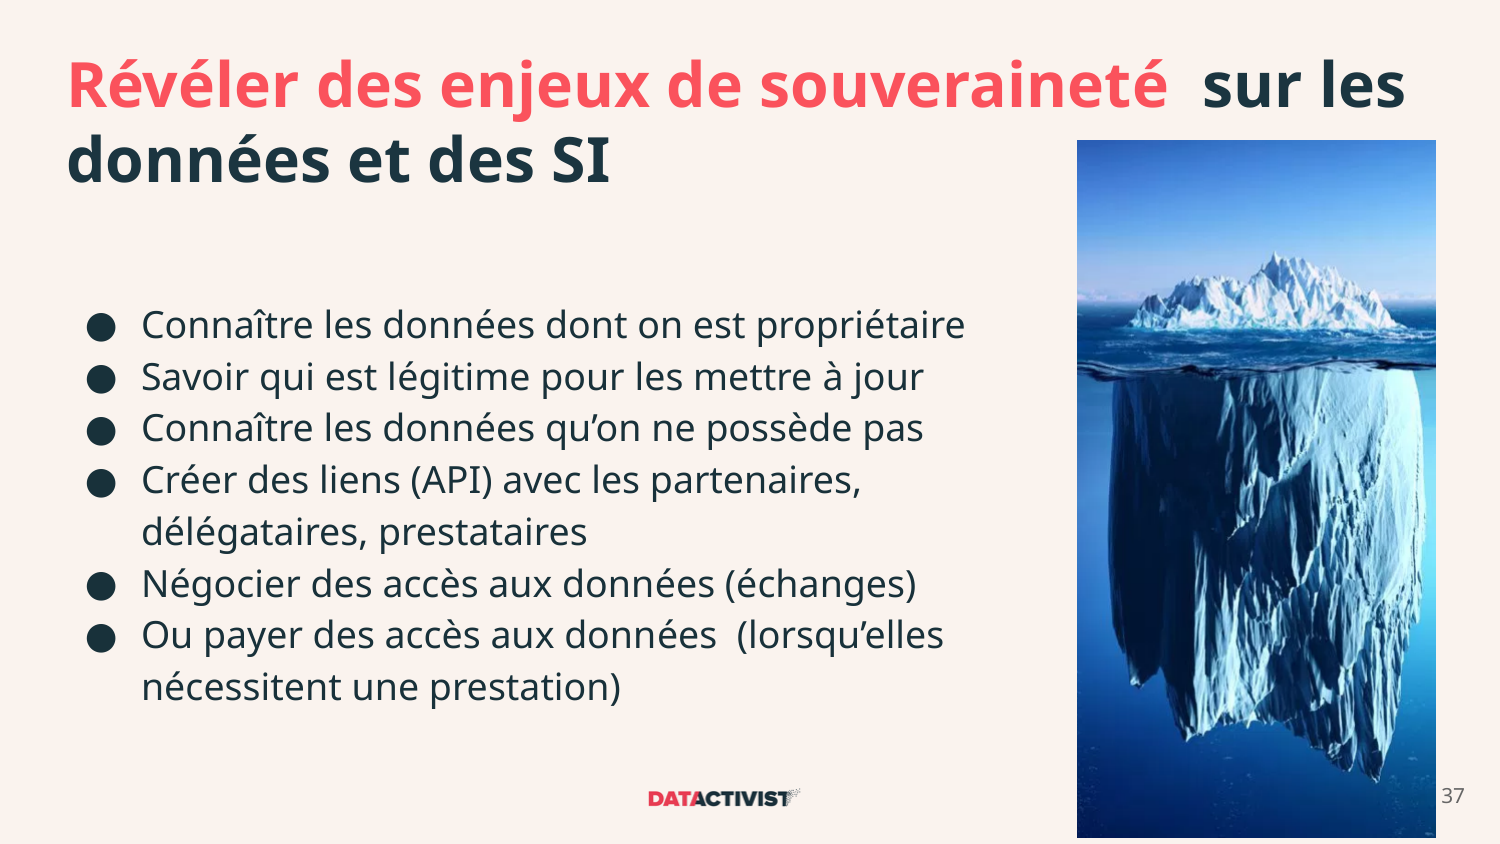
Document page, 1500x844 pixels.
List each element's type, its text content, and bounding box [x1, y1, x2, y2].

picture [648, 787, 801, 807]
text_box Connaître les données dont on est propriétaire Savoir qui est légitime pour les mettre à jour Connaître les données qu’on ne possède pas Créer des liens (API) avec les partenaires, délégataires, prestataires Négocier des accès aux données (échanges) Ou payer des accès aux données (lorsqu’elles nécessitent une prestation) [51, 279, 1058, 733]
slide_number 37 [1441, 764, 1480, 830]
picture [1076, 140, 1436, 838]
title Révéler des enjeux de souveraineté sur les données et des SI [51, 72, 1449, 167]
